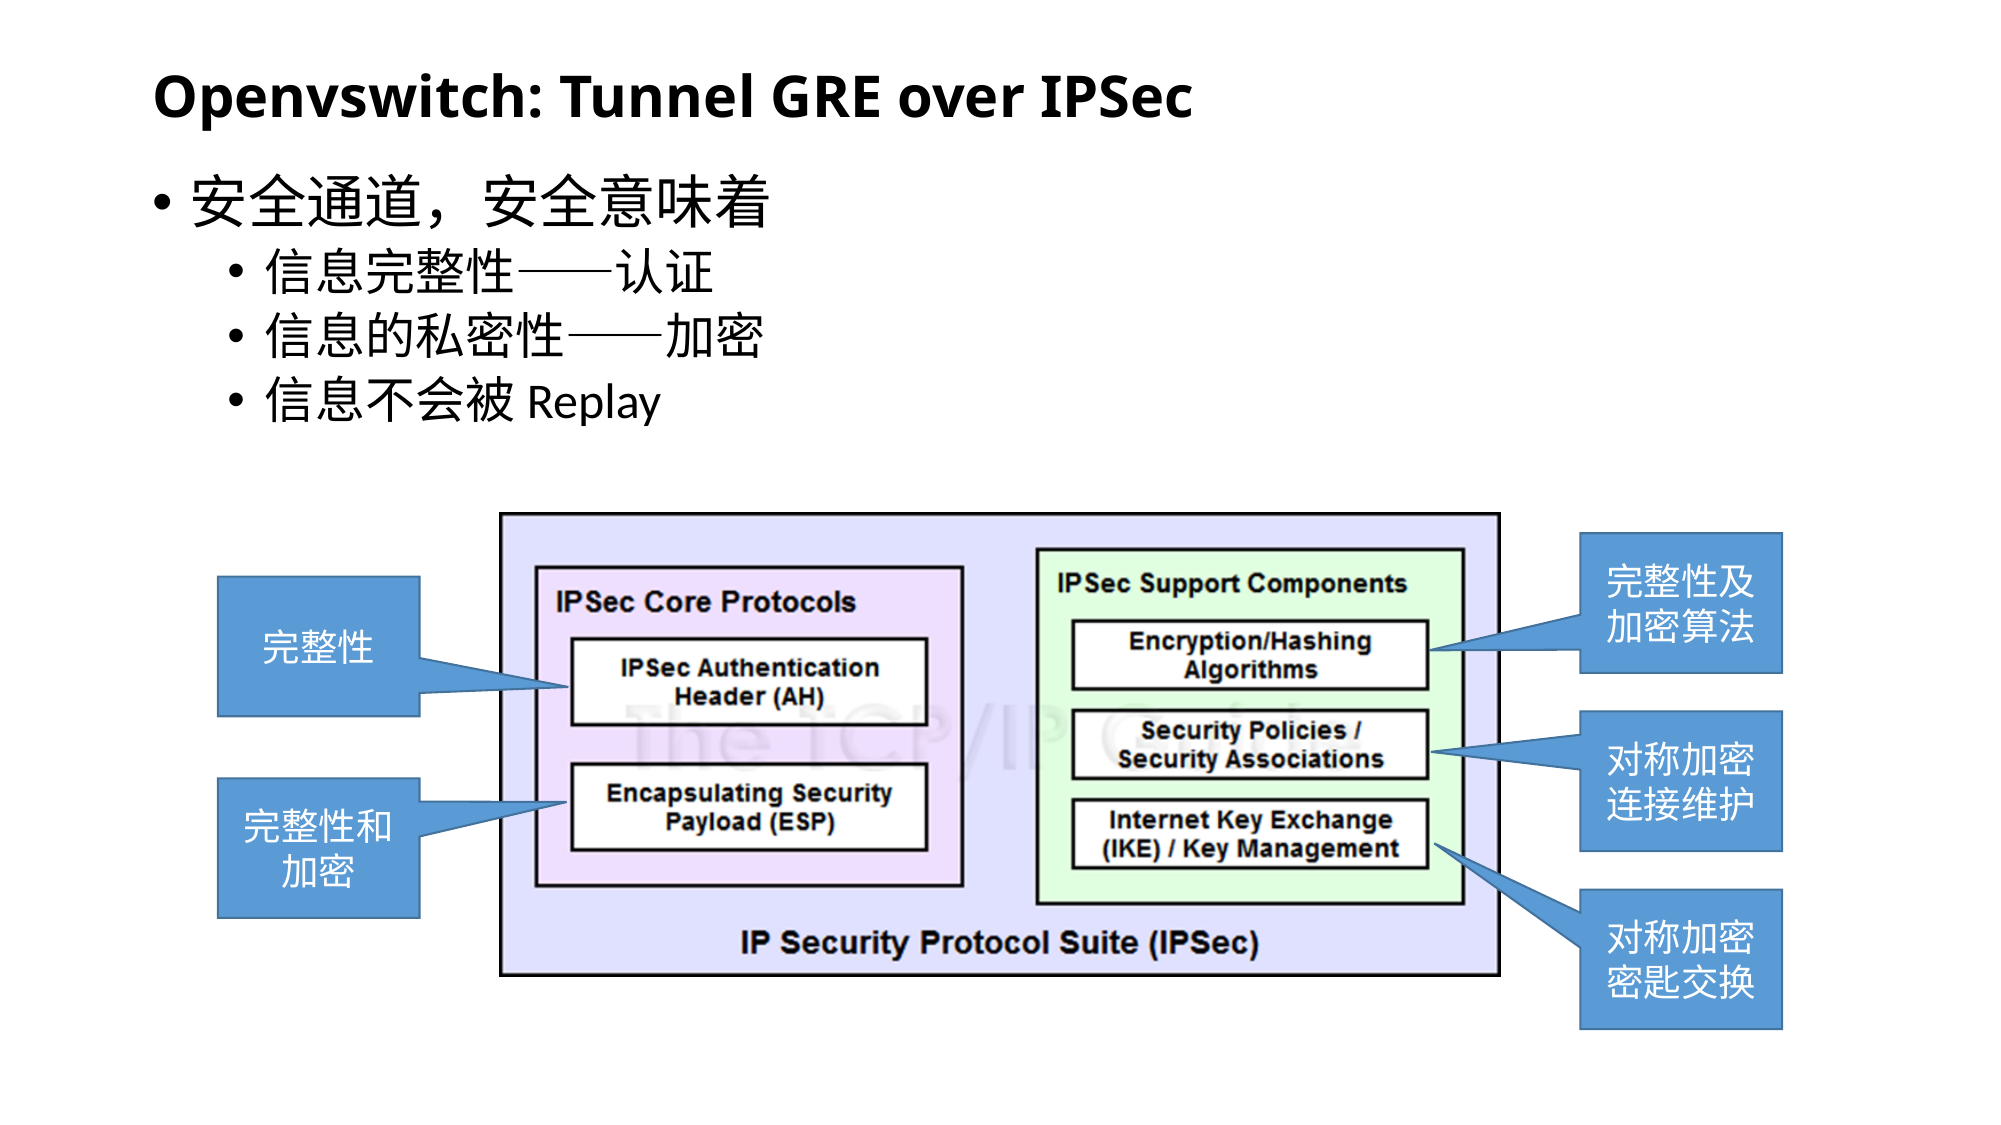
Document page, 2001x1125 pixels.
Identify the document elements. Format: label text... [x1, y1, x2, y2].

text_box 完整性和加密 [216, 777, 499, 919]
text_box 对称加密 密匙交换 [1500, 873, 1784, 1031]
picture [499, 512, 1501, 977]
text_box 完整性及加密算法 [1500, 532, 1784, 674]
text_box 对称加密 连接维护 [1500, 710, 1784, 853]
text_box 完整性 [216, 575, 499, 718]
list 安全通道，安全意味着 信息完整性——认证 信息的私密性——加密 信息不会被Replay [137, 165, 1863, 1014]
title Openvswitch: Tunnel GRE over IPSec [137, 59, 1863, 138]
